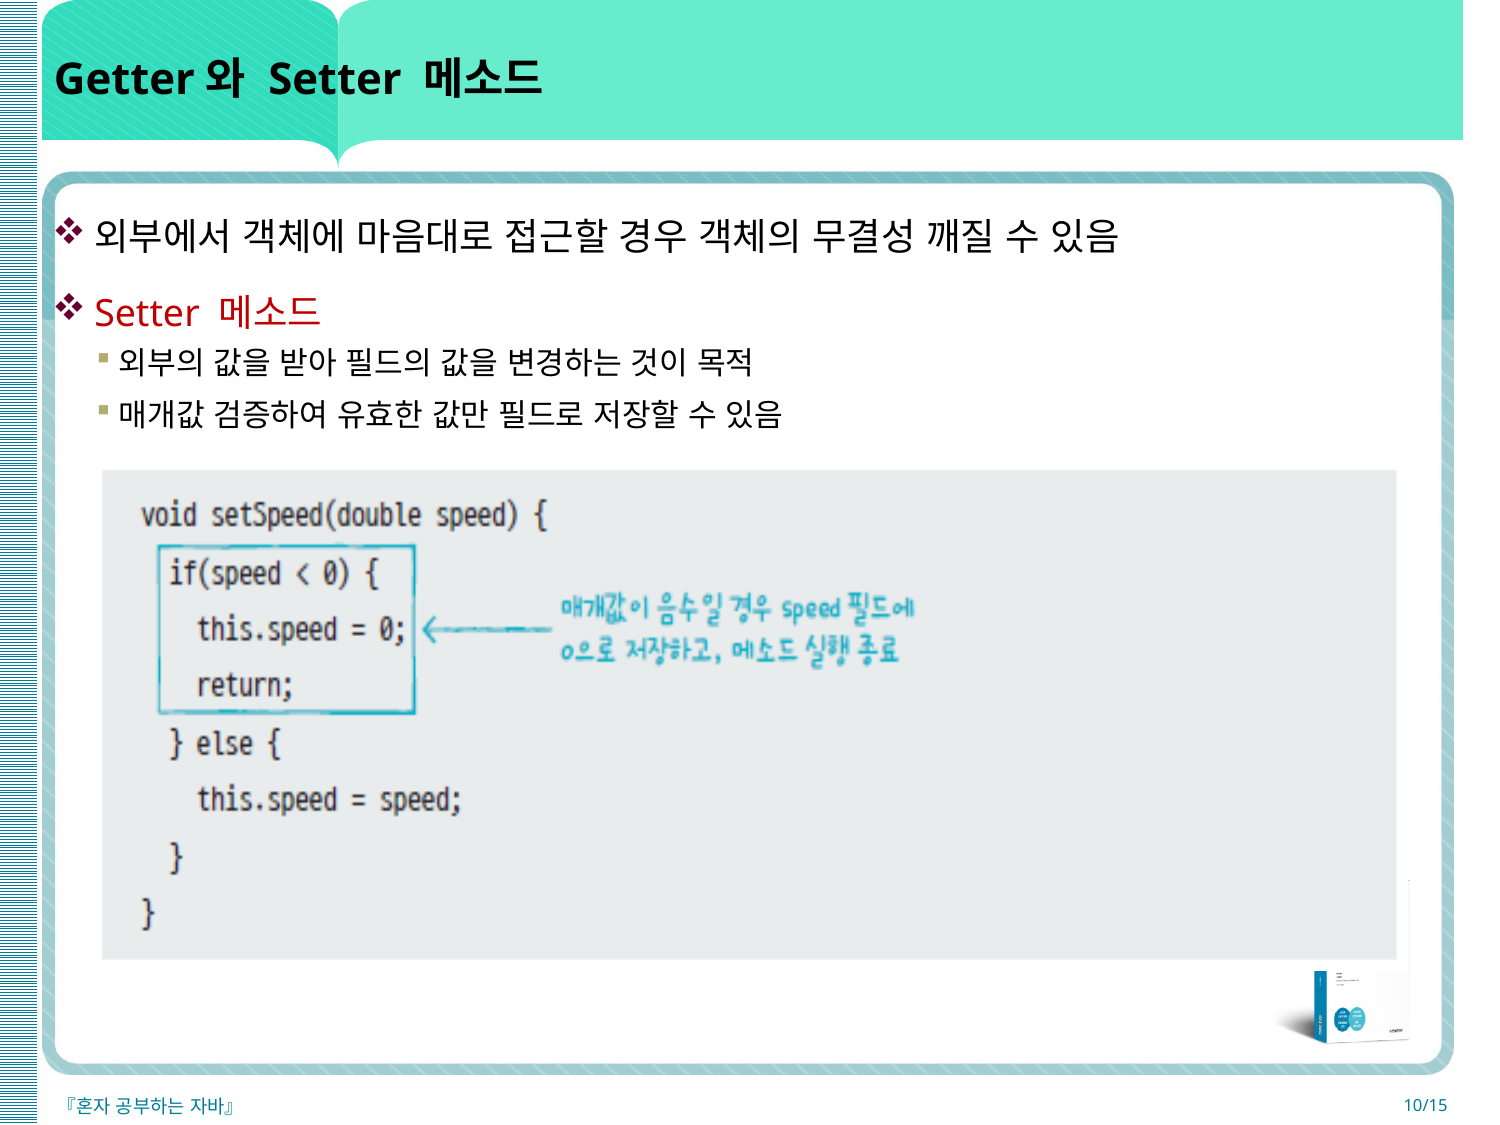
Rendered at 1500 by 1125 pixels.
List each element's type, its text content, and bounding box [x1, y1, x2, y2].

picture [91, 463, 1409, 971]
picture [1243, 797, 1488, 1122]
picture [68, 1097, 75, 1110]
title Getter와 Setter 메소드 [39, 42, 1280, 138]
picture [42, 0, 1463, 152]
picture [116, 1102, 131, 1107]
picture [225, 1102, 232, 1115]
list 외부에서 객체에 마음대로 접근할 경우 객체의 무결성 깨질 수 있음 Setter 메소드 외부의 값을 받아 필드의 값을 변경하는 것이 목적 매개값 검증하여 유효한 값만 필드로 저장할 수 있음 [37, 152, 1463, 1091]
